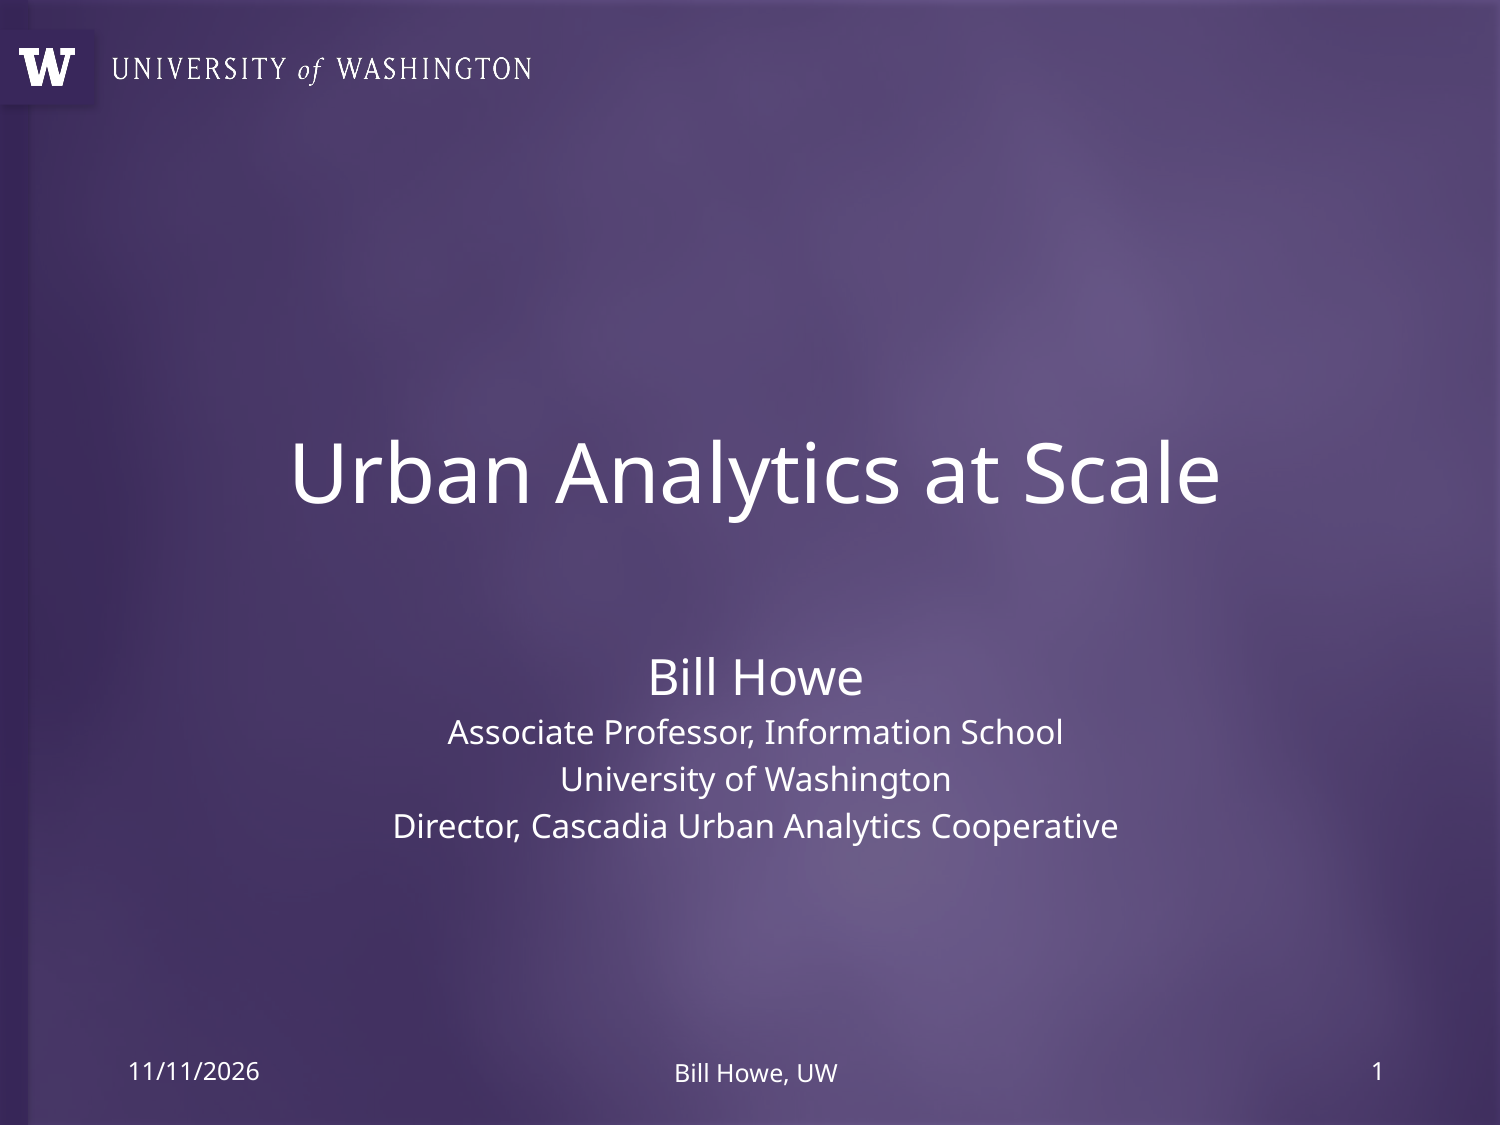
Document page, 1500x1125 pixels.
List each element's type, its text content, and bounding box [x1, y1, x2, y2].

picture [19, 48, 75, 86]
title Urban Analytics at Scale [112, 349, 1400, 591]
picture [112, 57, 531, 86]
subtitle Bill Howe Associate Professor, Information School University of Washington Director, Cascadia Urban Analytics Cooperative [231, 637, 1282, 925]
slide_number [112, 1042, 463, 1103]
slide_number 1 [1050, 1042, 1400, 1103]
footer Bill Howe, UW [518, 1042, 994, 1103]
